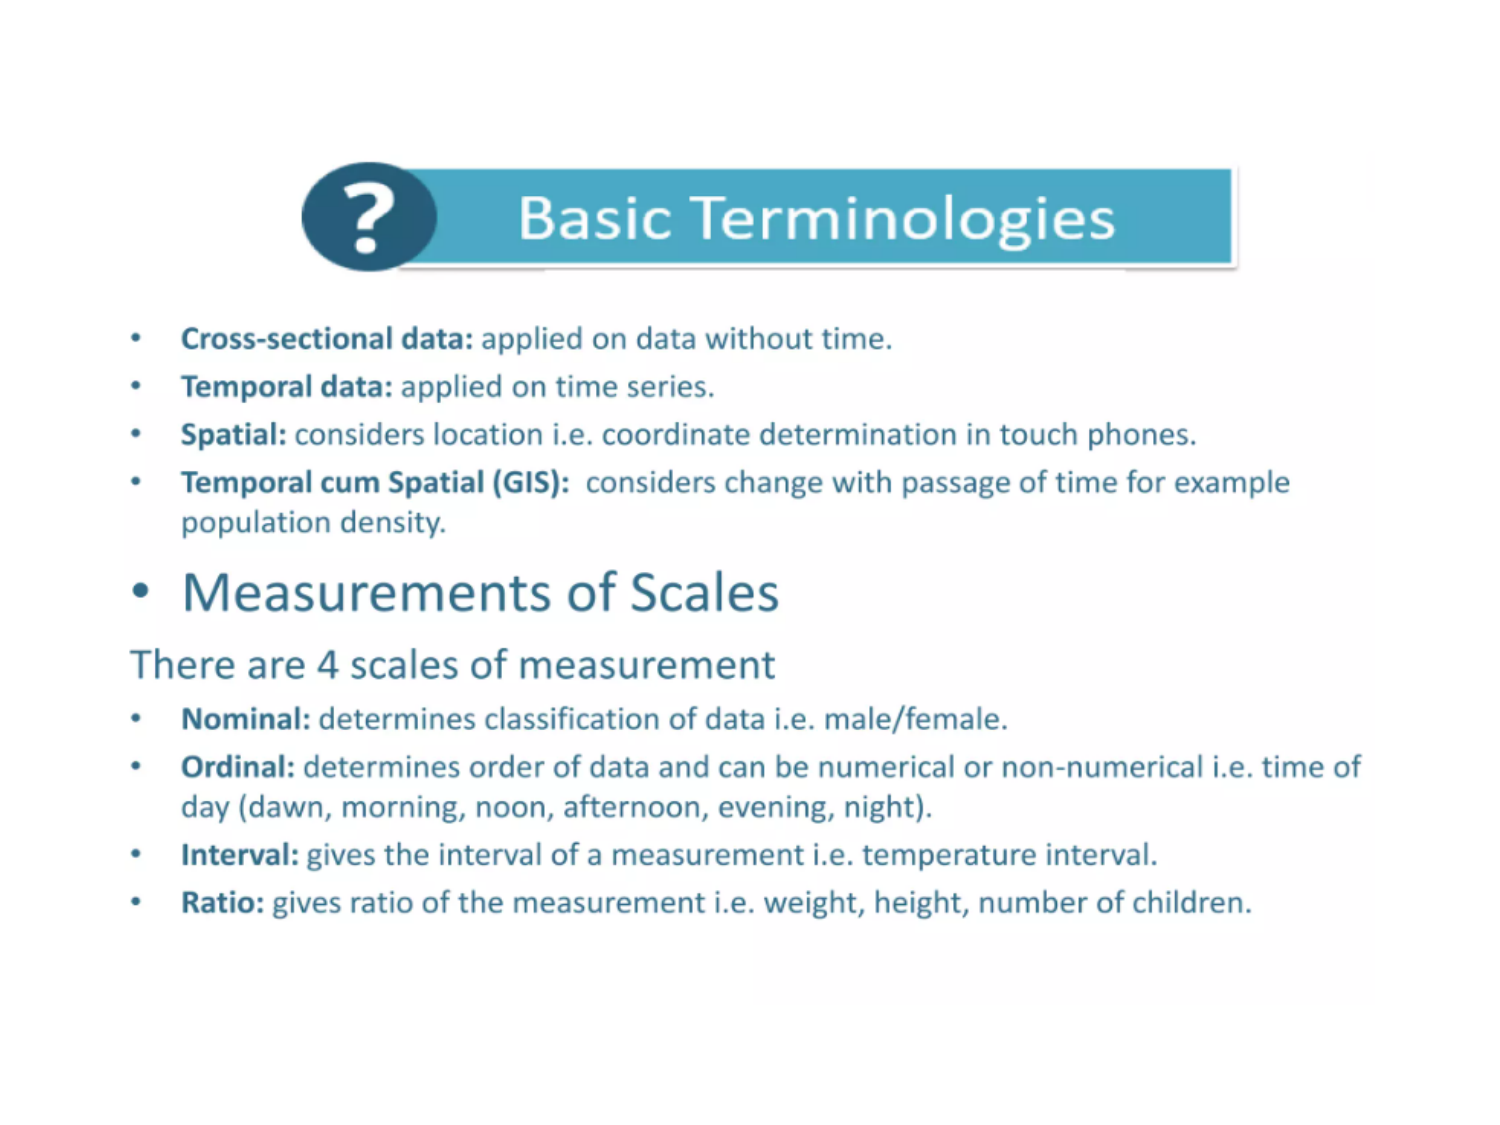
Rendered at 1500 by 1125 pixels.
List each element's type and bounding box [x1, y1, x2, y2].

list [99, 137, 1376, 1006]
